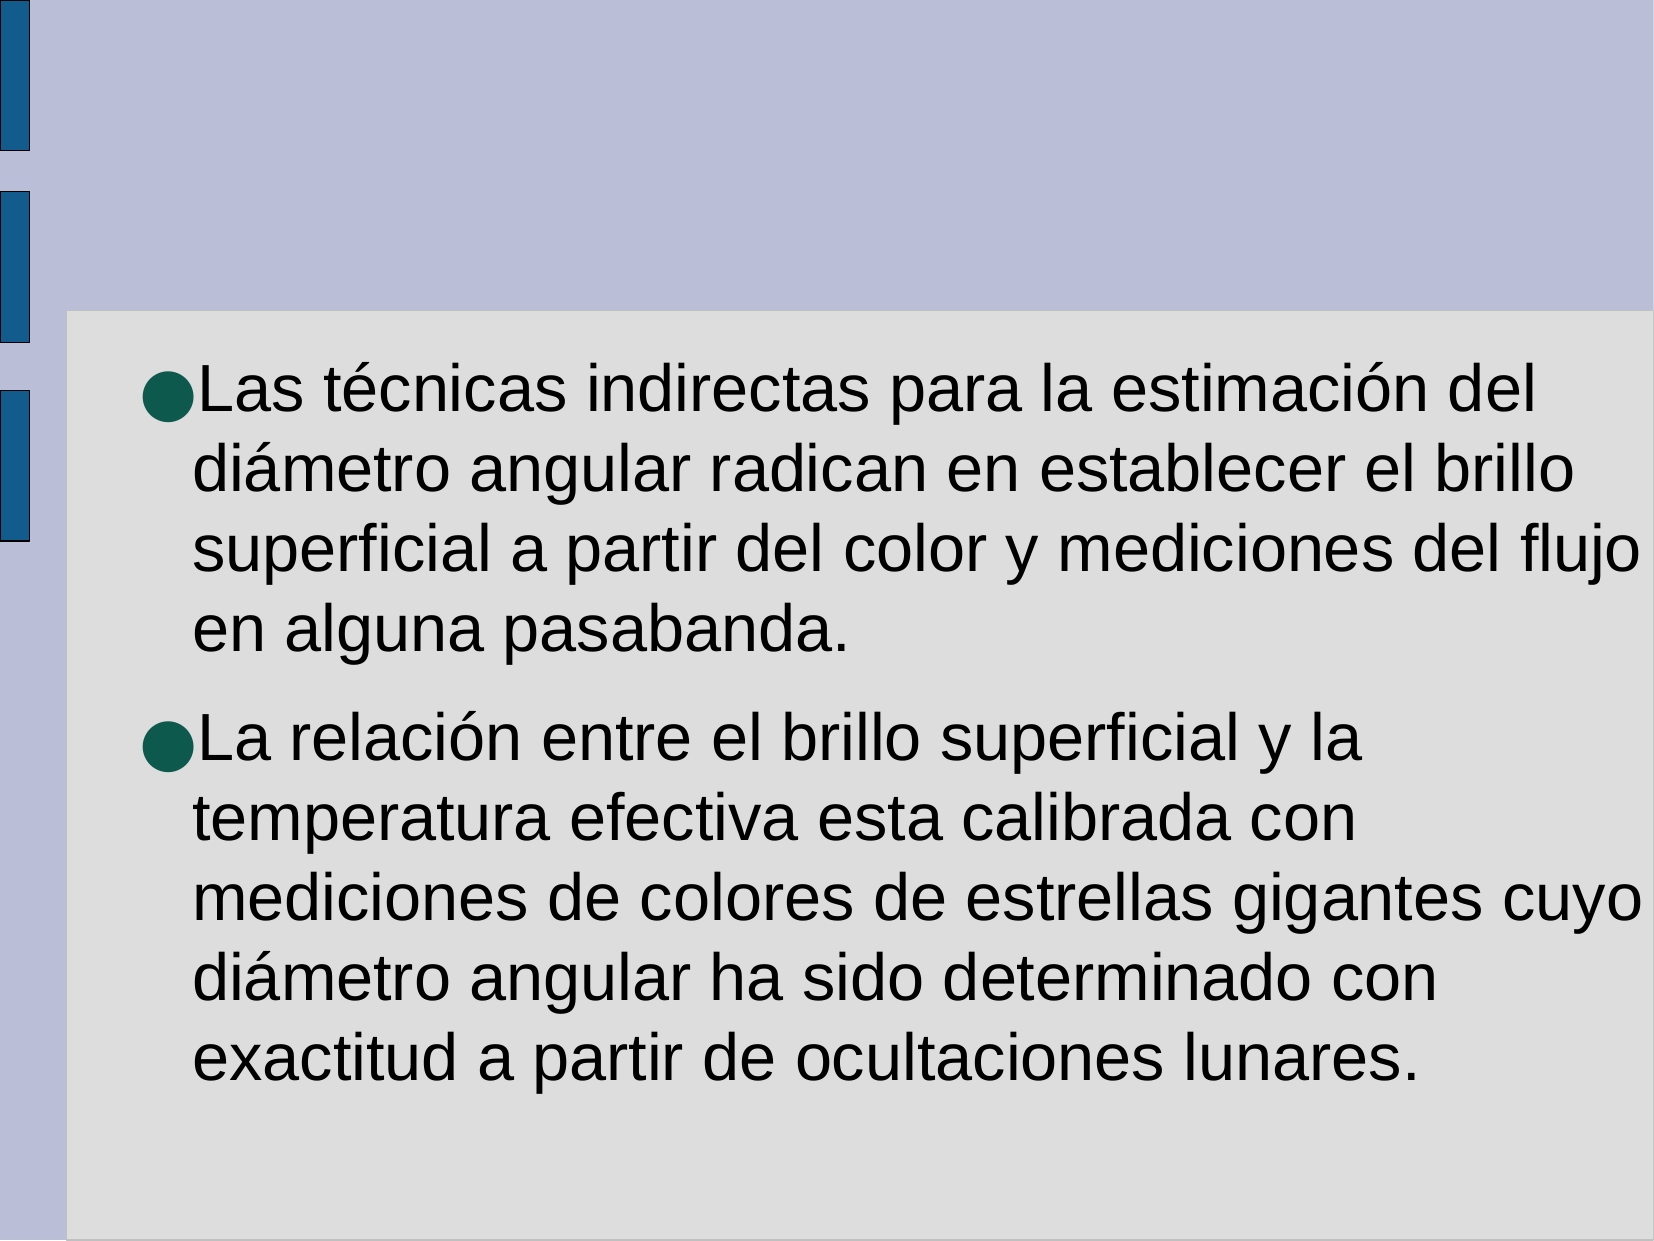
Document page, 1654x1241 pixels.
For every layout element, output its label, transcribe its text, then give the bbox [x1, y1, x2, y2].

text_box Las técnicas indirectas para la estimación del diámetro angular radican en establecer el brillo superficial a partir del color y mediciones del flujo en alguna pasabanda. La relación entre el brillo superficial y la temperatura efectiva esta calibrada con mediciones de colores de estrellas gigantes cuyo diámetro angular ha sido determinado con exactitud a partir de ocultaciones lunares. [121, 344, 1654, 1112]
